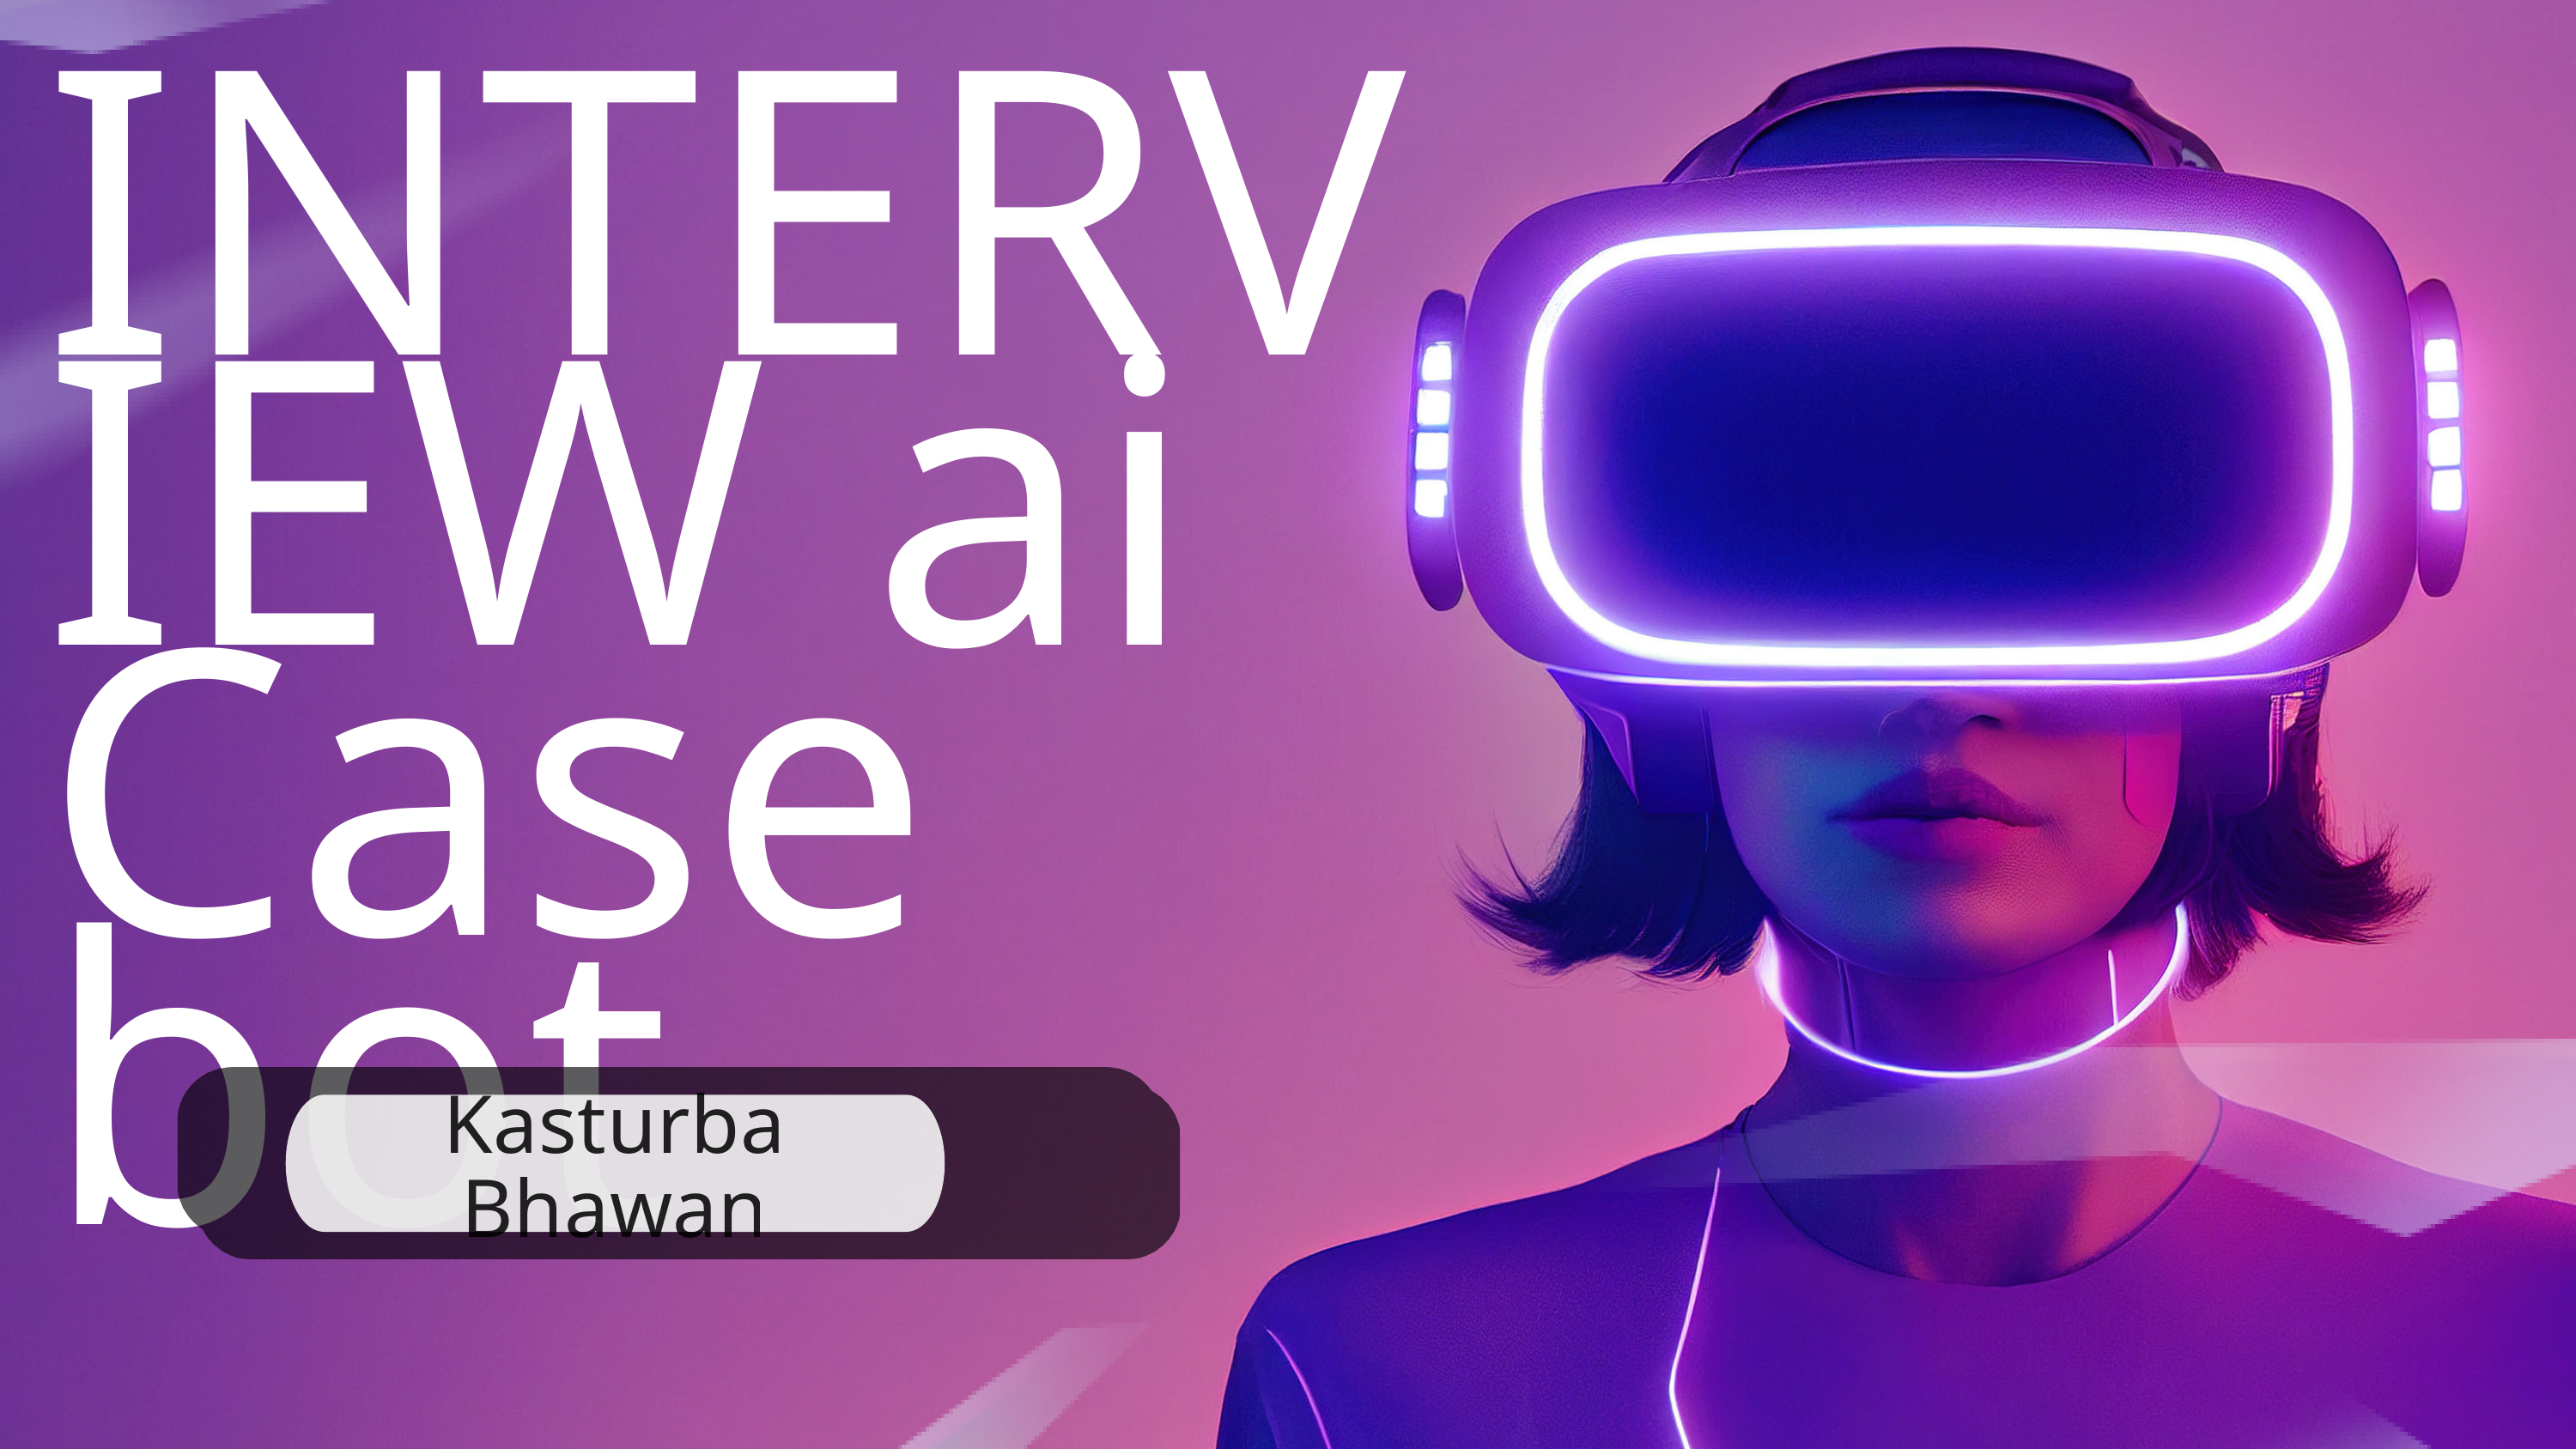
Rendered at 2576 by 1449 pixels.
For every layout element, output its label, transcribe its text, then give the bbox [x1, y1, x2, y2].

text_box [1625, 0, 2576, 245]
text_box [285, 1094, 945, 1233]
text_box [0, 0, 2576, 1449]
text_box [177, 1067, 1181, 1259]
text_box INTERVIEW ai Case bot [42, 144, 1489, 1449]
